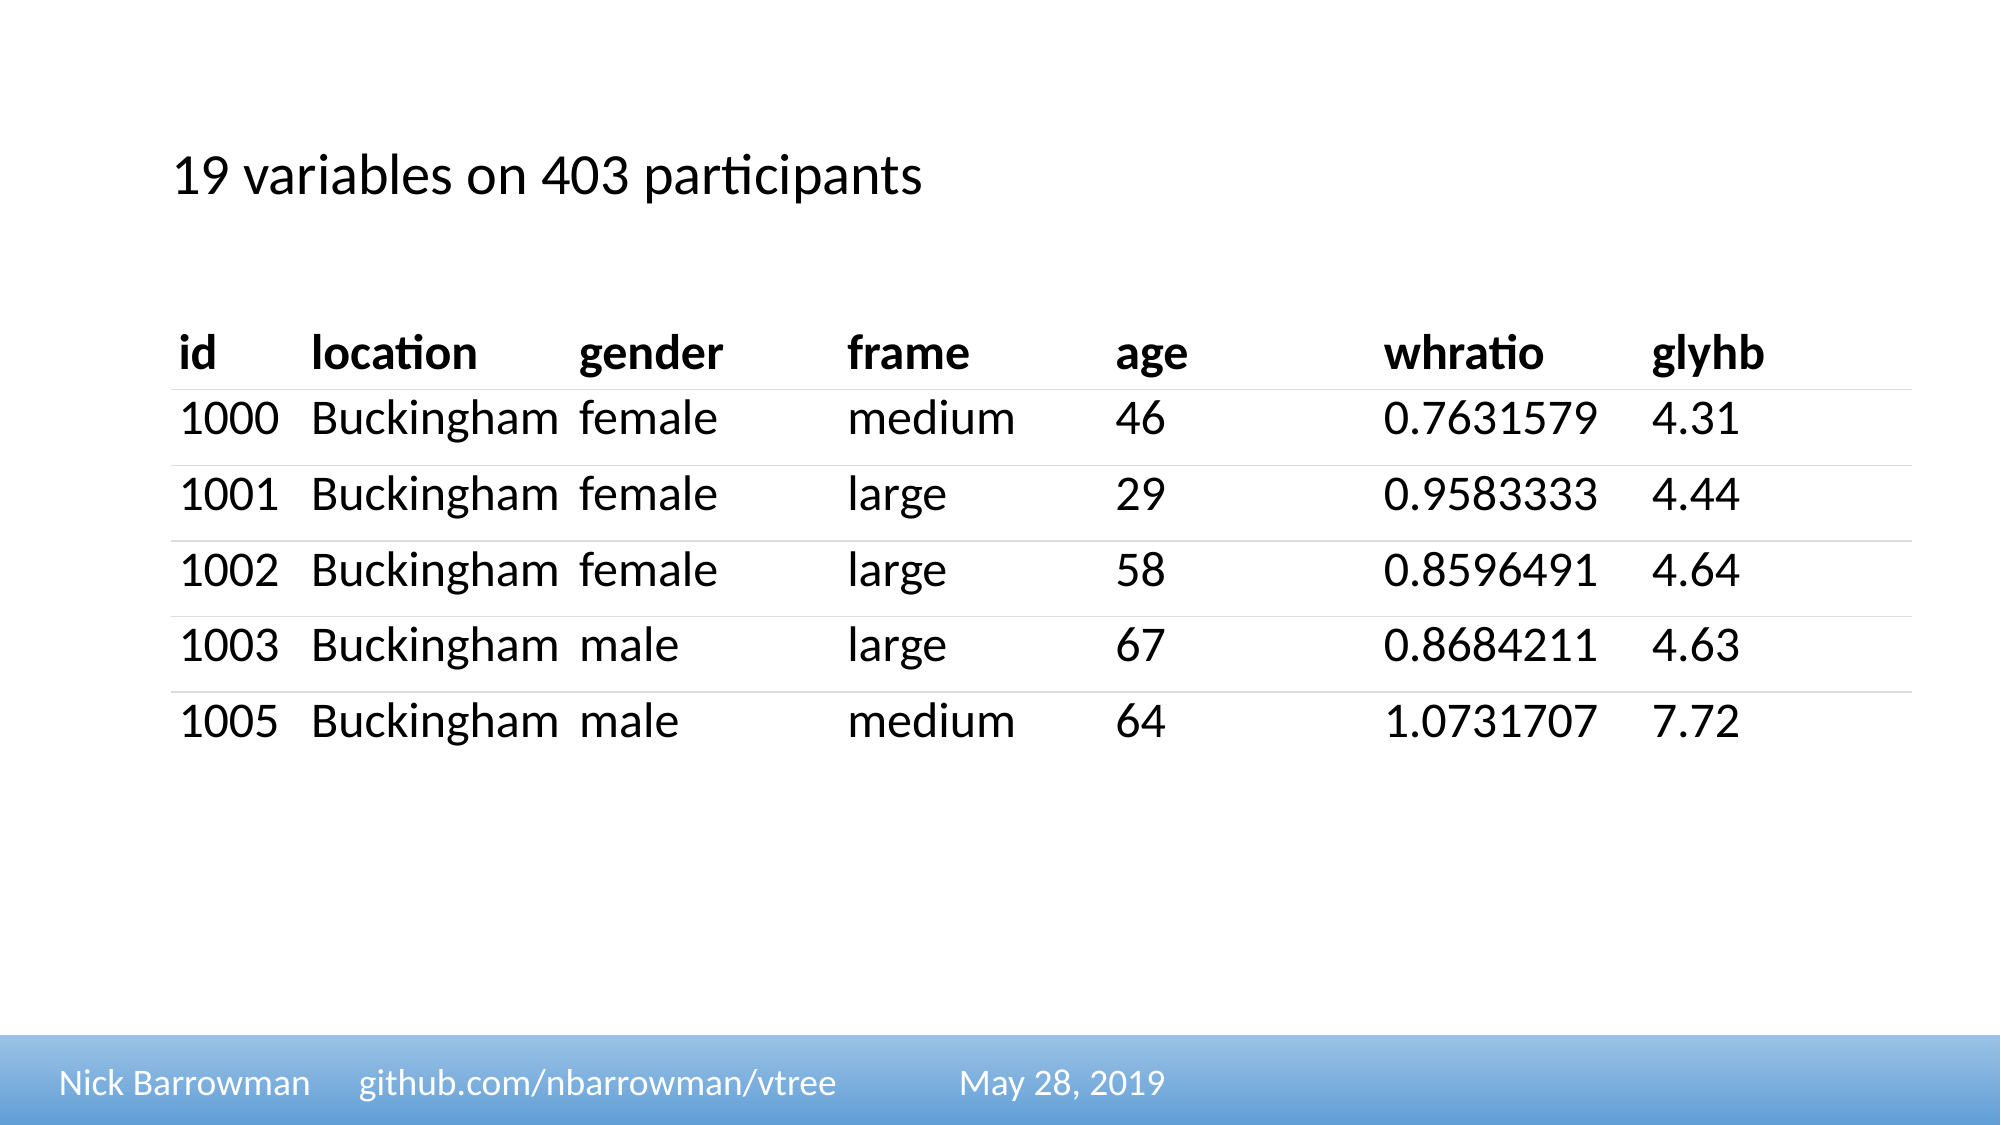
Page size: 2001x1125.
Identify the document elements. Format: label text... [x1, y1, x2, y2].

table_header glyhb [1644, 314, 1912, 389]
table_cell large [840, 466, 1108, 540]
table_cell 64 [1108, 693, 1376, 768]
table_cell male [571, 693, 840, 768]
table_cell Buckingham [303, 390, 571, 465]
table_cell large [840, 617, 1108, 691]
table_cell female [571, 390, 840, 465]
table_header id [171, 314, 303, 389]
table_cell Buckingham [303, 617, 571, 691]
table_cell Buckingham [303, 693, 571, 768]
table_cell medium [840, 390, 1108, 465]
table_cell 4.31 [1644, 390, 1912, 465]
table_cell 58 [1108, 542, 1376, 616]
table_cell 0.7631579 [1376, 390, 1644, 465]
table_cell 0.8596491 [1376, 542, 1644, 616]
table_cell 67 [1108, 617, 1376, 691]
table_cell 0.8684211 [1376, 617, 1644, 691]
table_header location [303, 314, 571, 389]
table_cell large [840, 542, 1108, 616]
table_cell medium [840, 693, 1108, 768]
table_header age [1108, 314, 1376, 389]
table_cell 1000 [171, 390, 303, 465]
table_cell 1.0731707 [1376, 693, 1644, 768]
table_cell 1005 [171, 693, 303, 768]
text_box 19 variables on 403 participants [156, 129, 1927, 214]
table_cell 4.63 [1644, 617, 1912, 691]
table_cell female [571, 542, 840, 616]
table_cell 29 [1108, 466, 1376, 540]
table_cell 7.72 [1644, 693, 1912, 768]
table_cell 1001 [171, 466, 303, 540]
table_cell 1002 [171, 542, 303, 616]
table_header whratio [1376, 314, 1644, 389]
table_cell 4.44 [1644, 466, 1912, 540]
table_cell Buckingham [303, 466, 571, 540]
table_cell male [571, 617, 840, 691]
table_header frame [840, 314, 1108, 389]
table_cell Buckingham [303, 542, 571, 616]
table_cell 4.64 [1644, 542, 1912, 616]
table_cell female [571, 466, 840, 540]
table_header gender [571, 314, 840, 389]
table_cell 1003 [171, 617, 303, 691]
table_cell 0.9583333 [1376, 466, 1644, 540]
table_cell 46 [1108, 390, 1376, 465]
